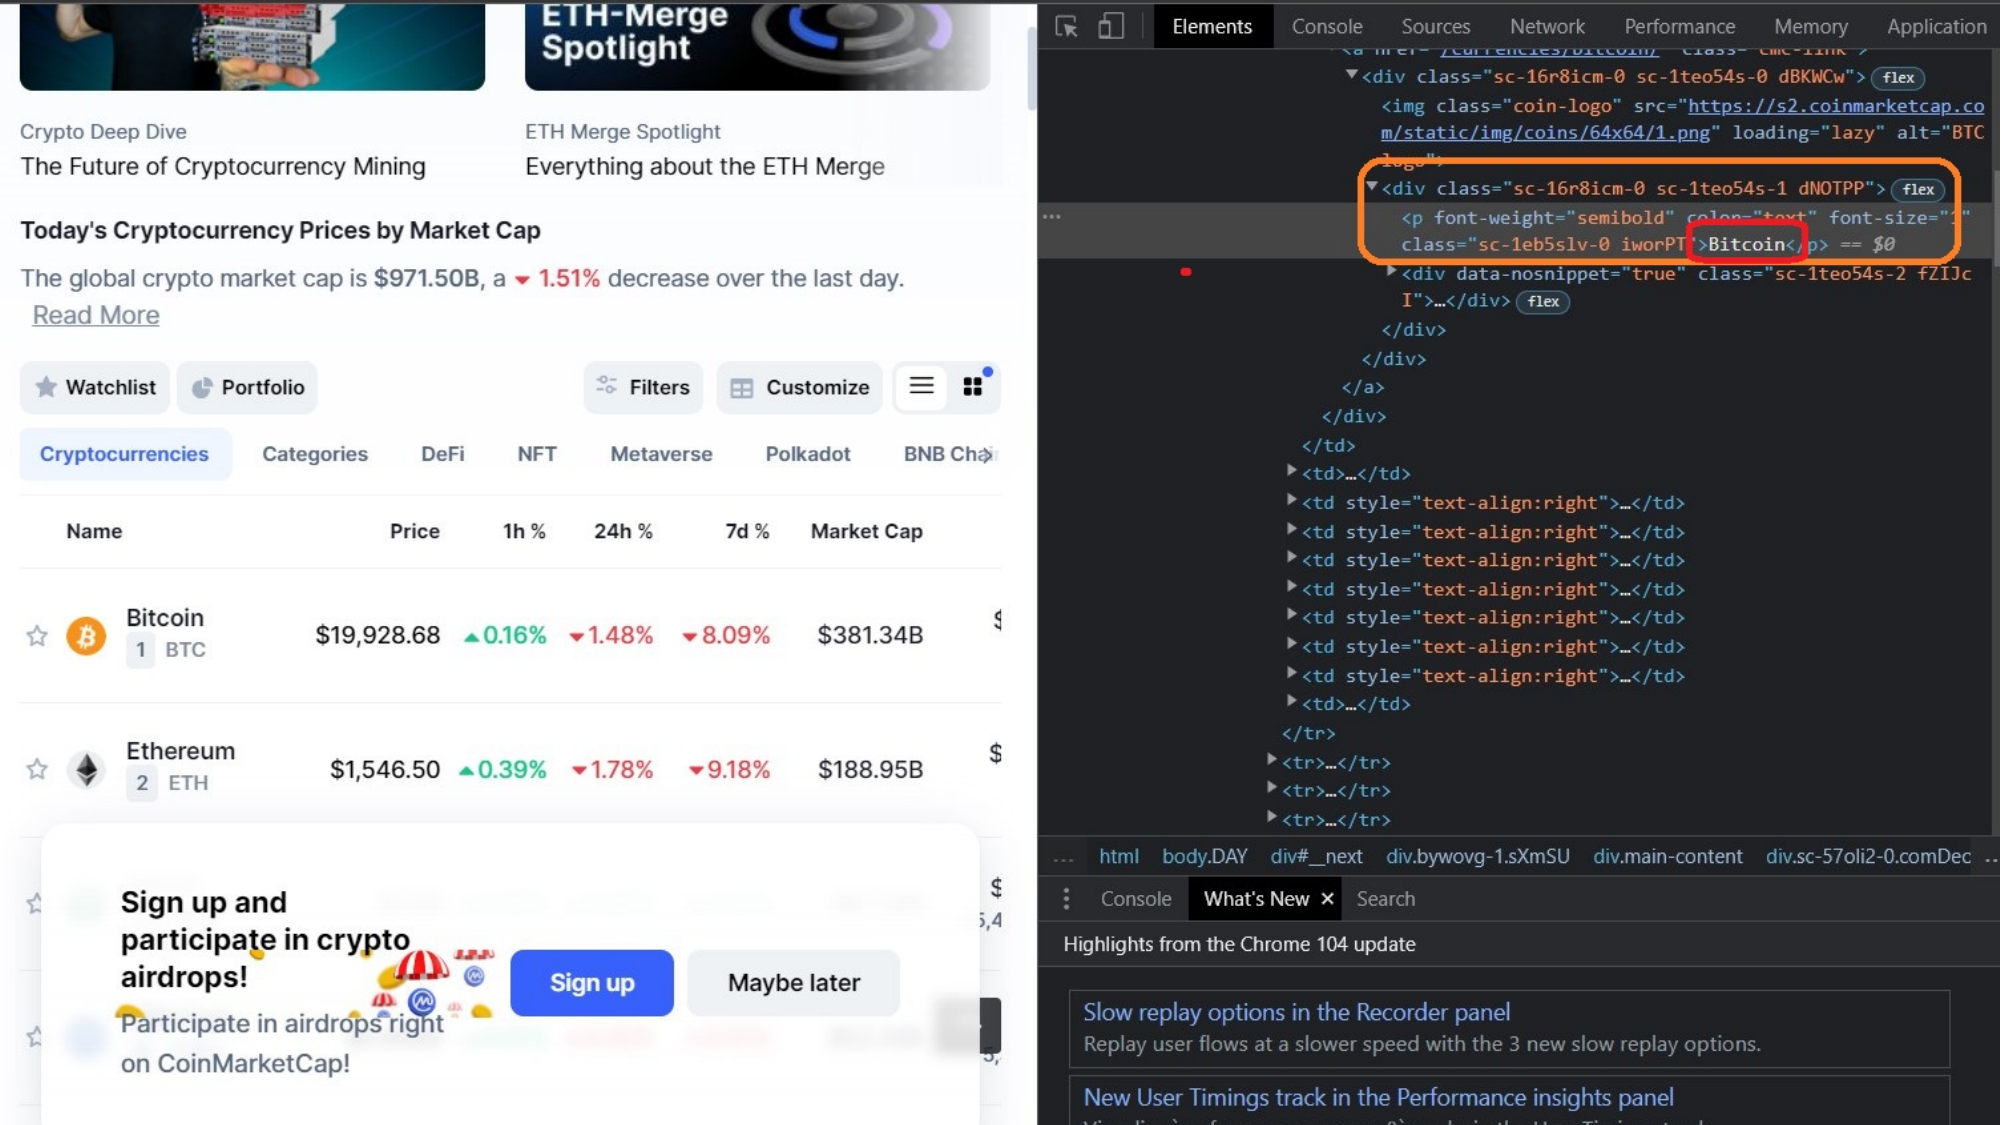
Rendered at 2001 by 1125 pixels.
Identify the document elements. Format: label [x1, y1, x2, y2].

list [0, 0, 2000, 1125]
